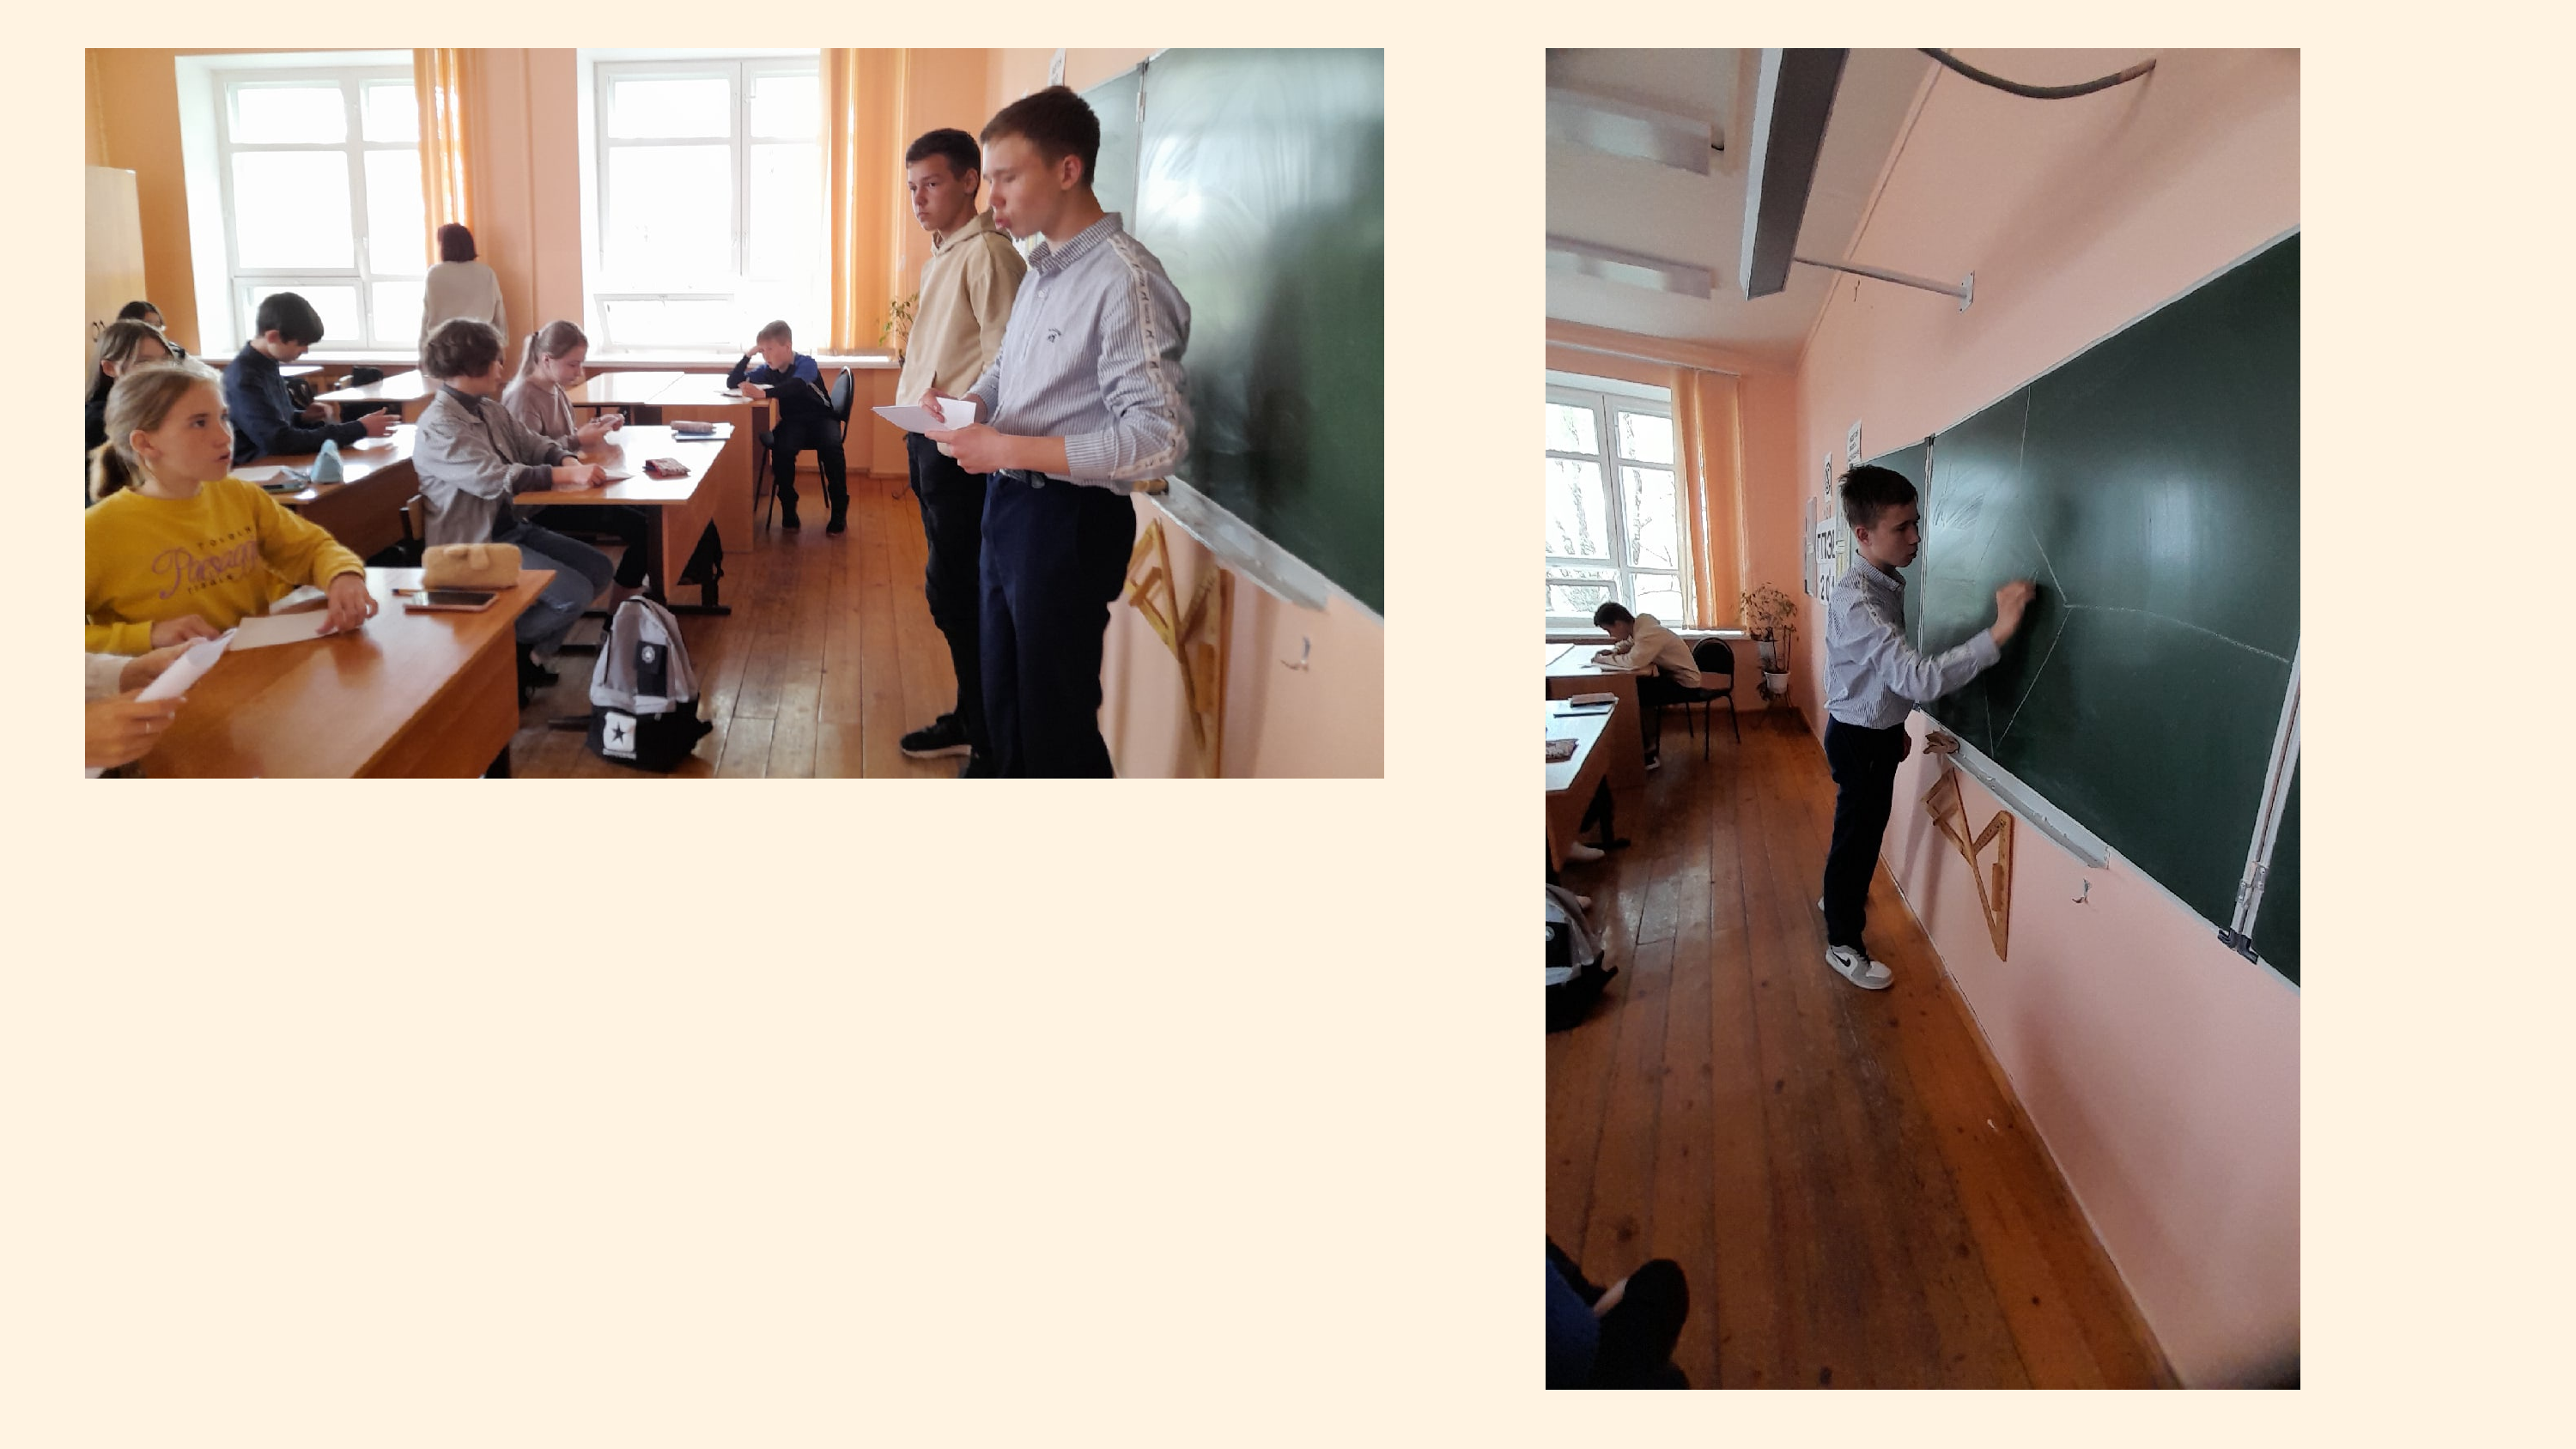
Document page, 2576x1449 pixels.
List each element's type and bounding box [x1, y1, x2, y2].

picture [1545, 47, 2301, 1390]
picture [85, 48, 1384, 779]
